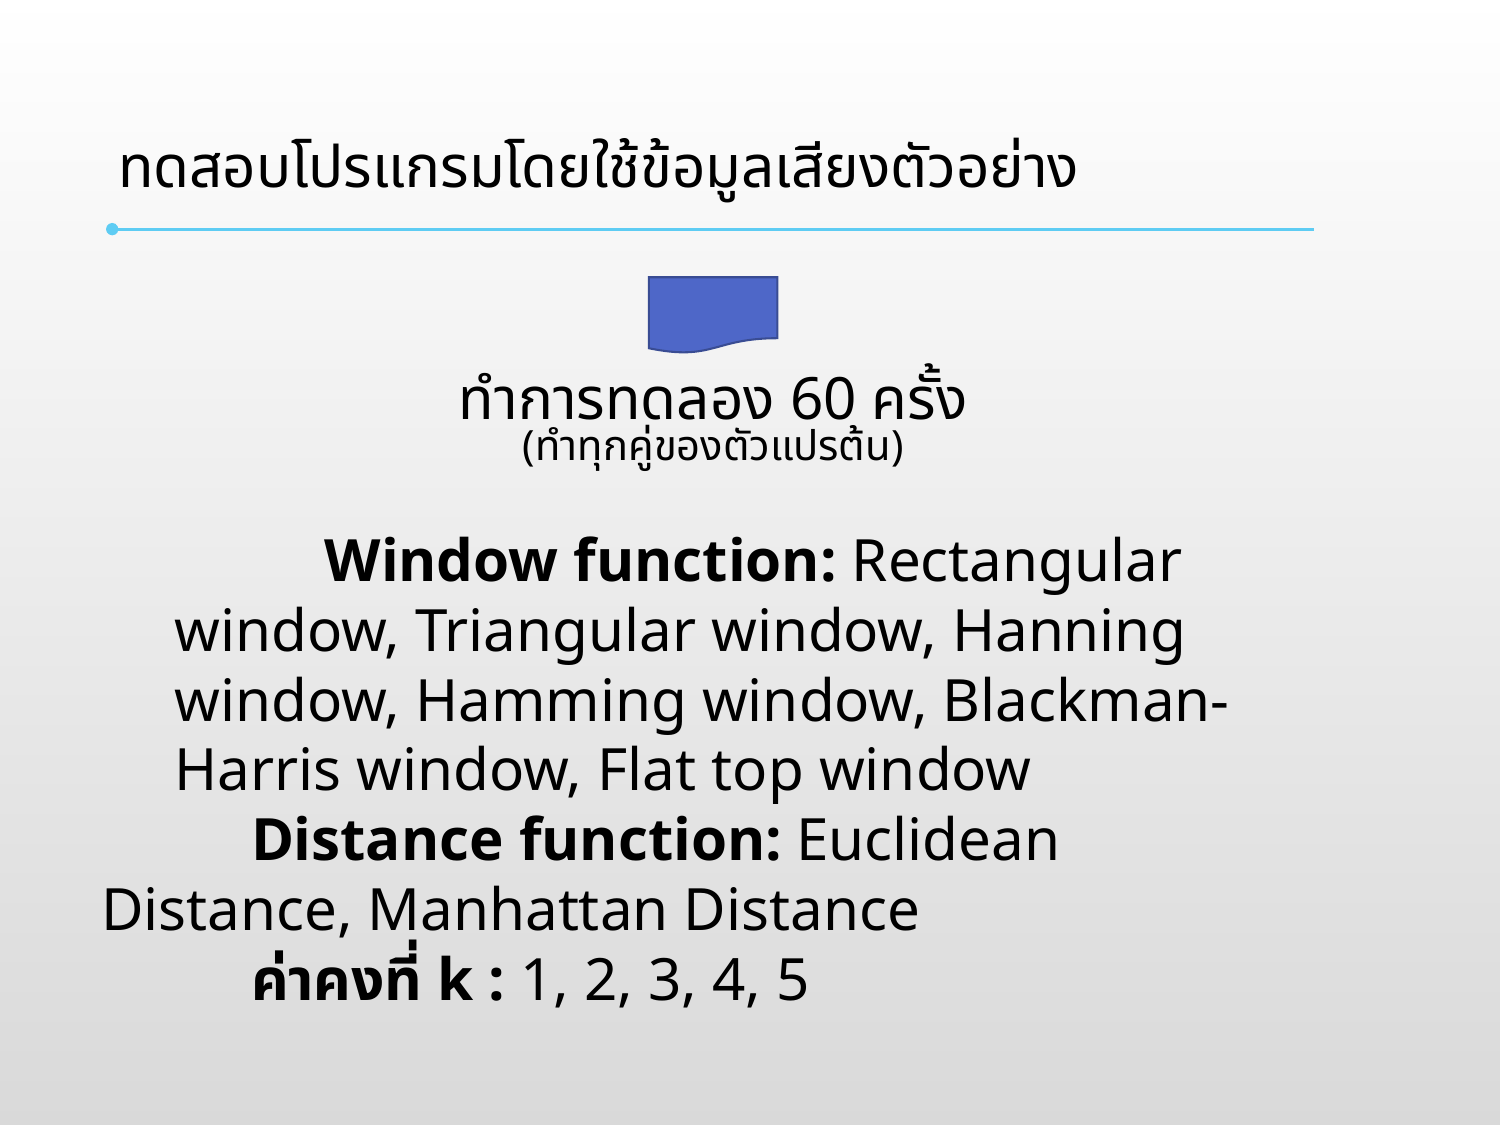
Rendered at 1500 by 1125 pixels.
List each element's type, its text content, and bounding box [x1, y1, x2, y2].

text_box ทำการทดลอง 60 ครั้ง [444, 353, 983, 439]
text_box Window function: Rectangular window, Triangular window, Hanning window, Hamming window, Blackman-Harris window, Flat top window Distance function: Euclidean Distance, Manhattan Distance ค่าคงที่ k : 1, 2, 3, 4, 5 [86, 515, 1341, 1020]
text_box [647, 276, 779, 353]
text_box (ทำทุกคู่ของตัวแปรต้น) [508, 411, 919, 477]
title ทดสอบโปรแกรมโดยใช้ข้อมูลเสียงตัวอย่าง [103, 59, 1397, 278]
